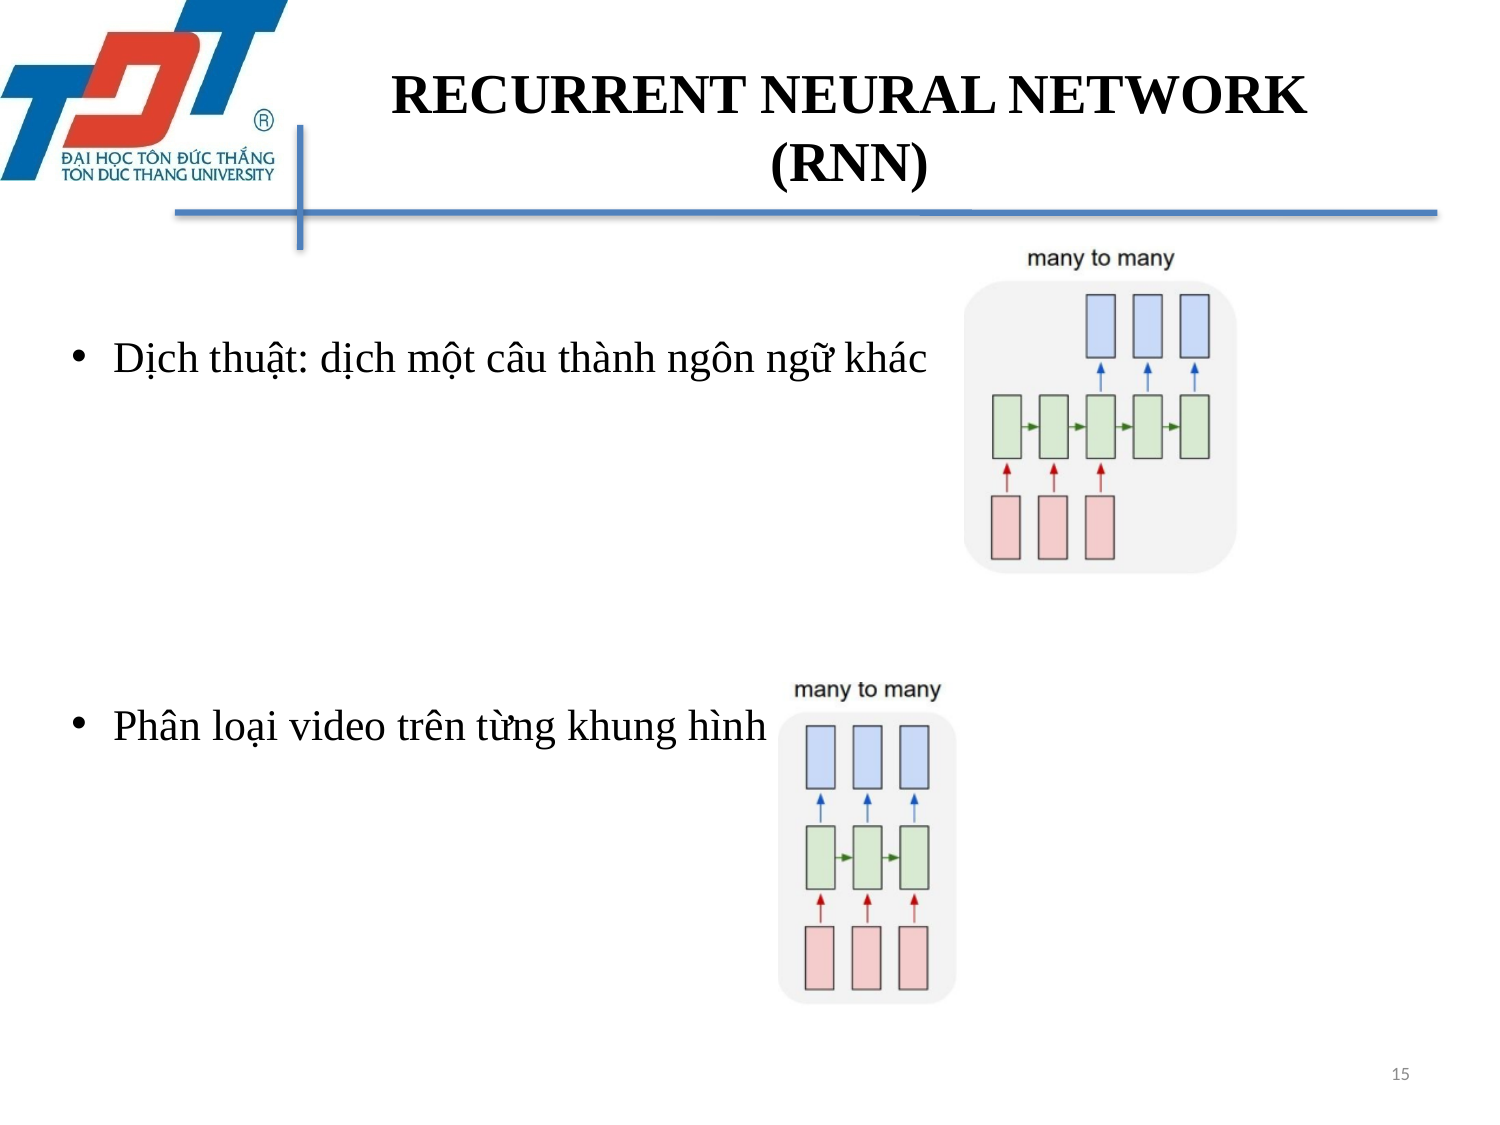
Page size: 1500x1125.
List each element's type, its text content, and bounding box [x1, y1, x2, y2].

list Dịch thuật: dịch một câu thành ngôn ngữ khác Phân loại video trên từng khung hình [56, 321, 1500, 1043]
title RECURRENT NEURAL NETWORK (RNN) [174, 31, 1500, 219]
slide_number 15 [1074, 1042, 1425, 1103]
picture [777, 681, 965, 1013]
picture [964, 246, 1248, 585]
picture [0, 0, 288, 181]
